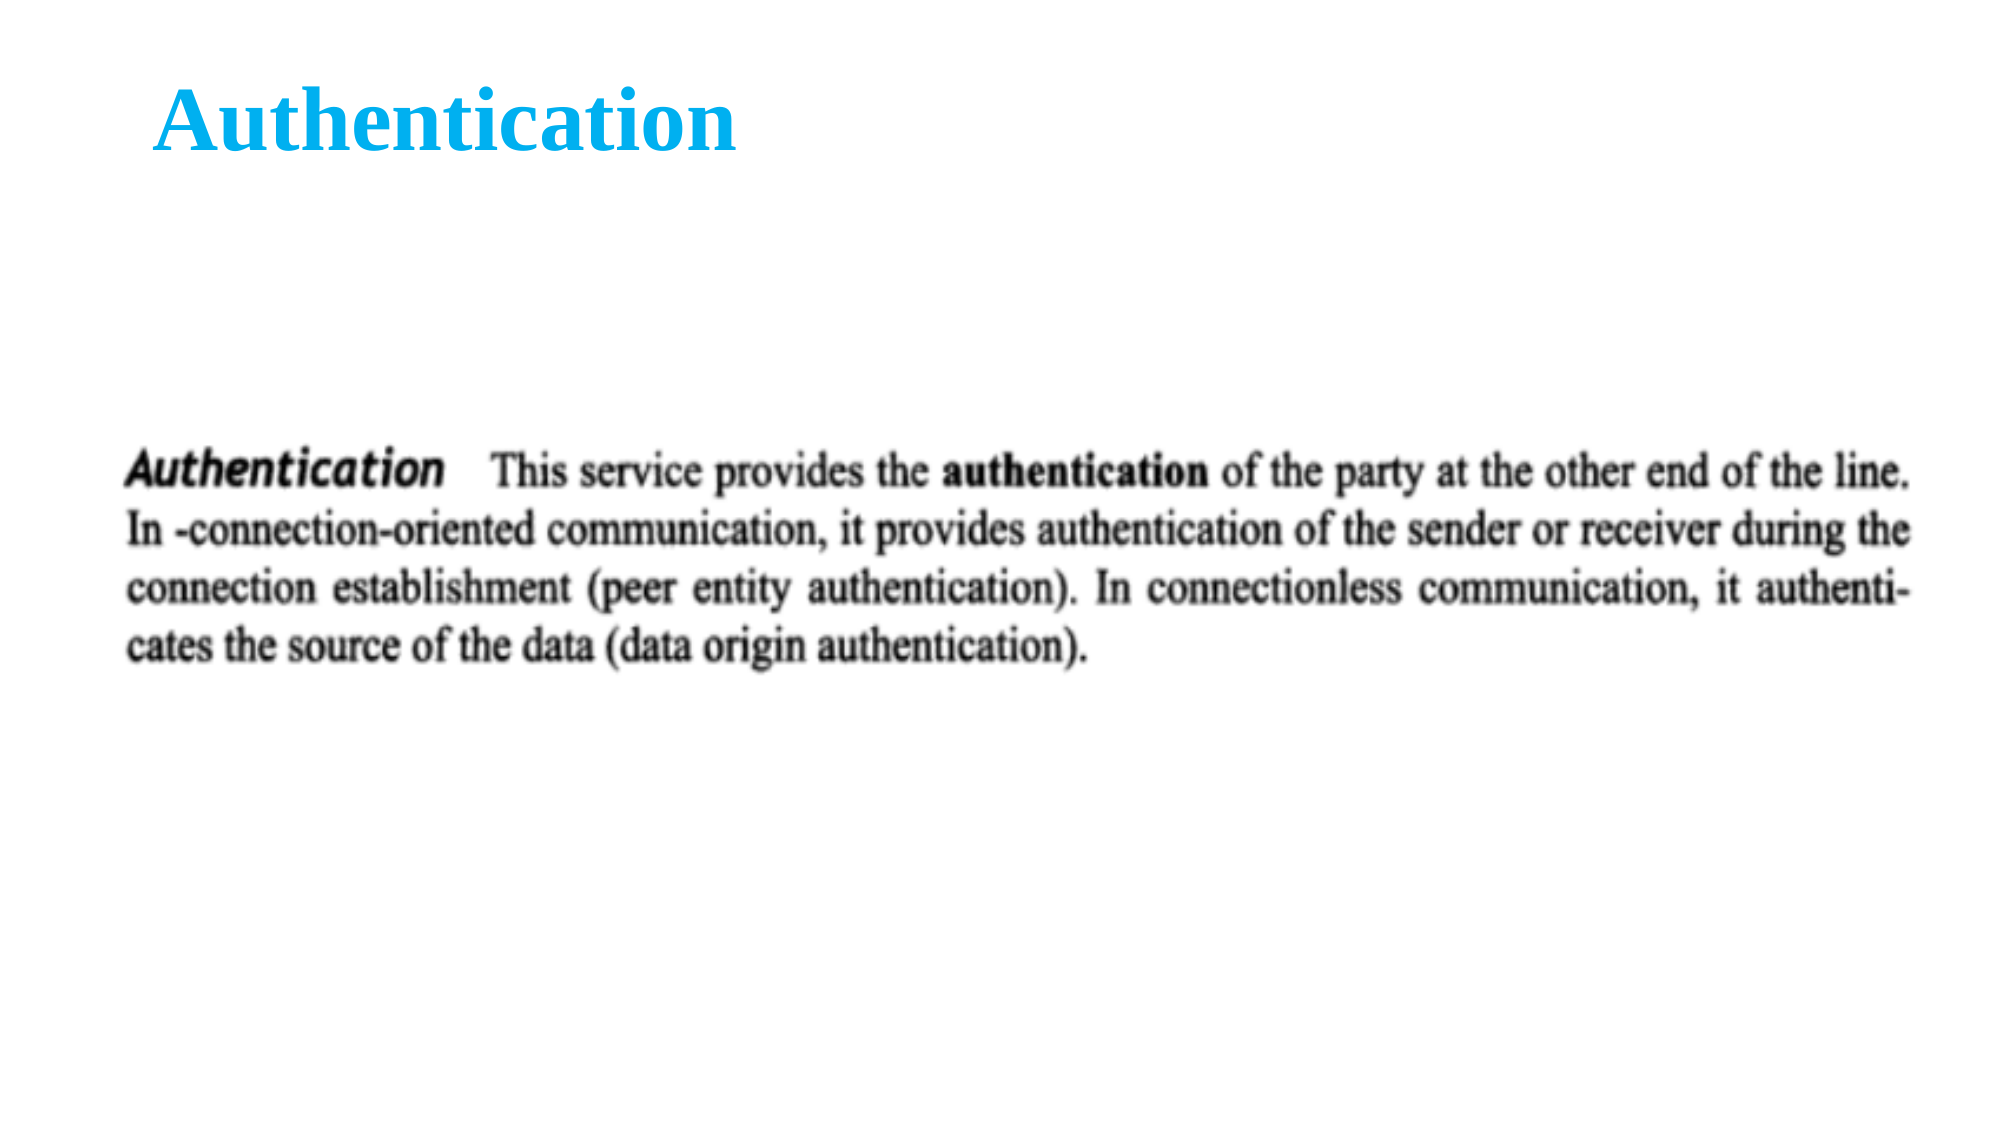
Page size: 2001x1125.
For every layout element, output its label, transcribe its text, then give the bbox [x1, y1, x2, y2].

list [110, 423, 1943, 702]
title Authentication [137, 59, 1863, 182]
